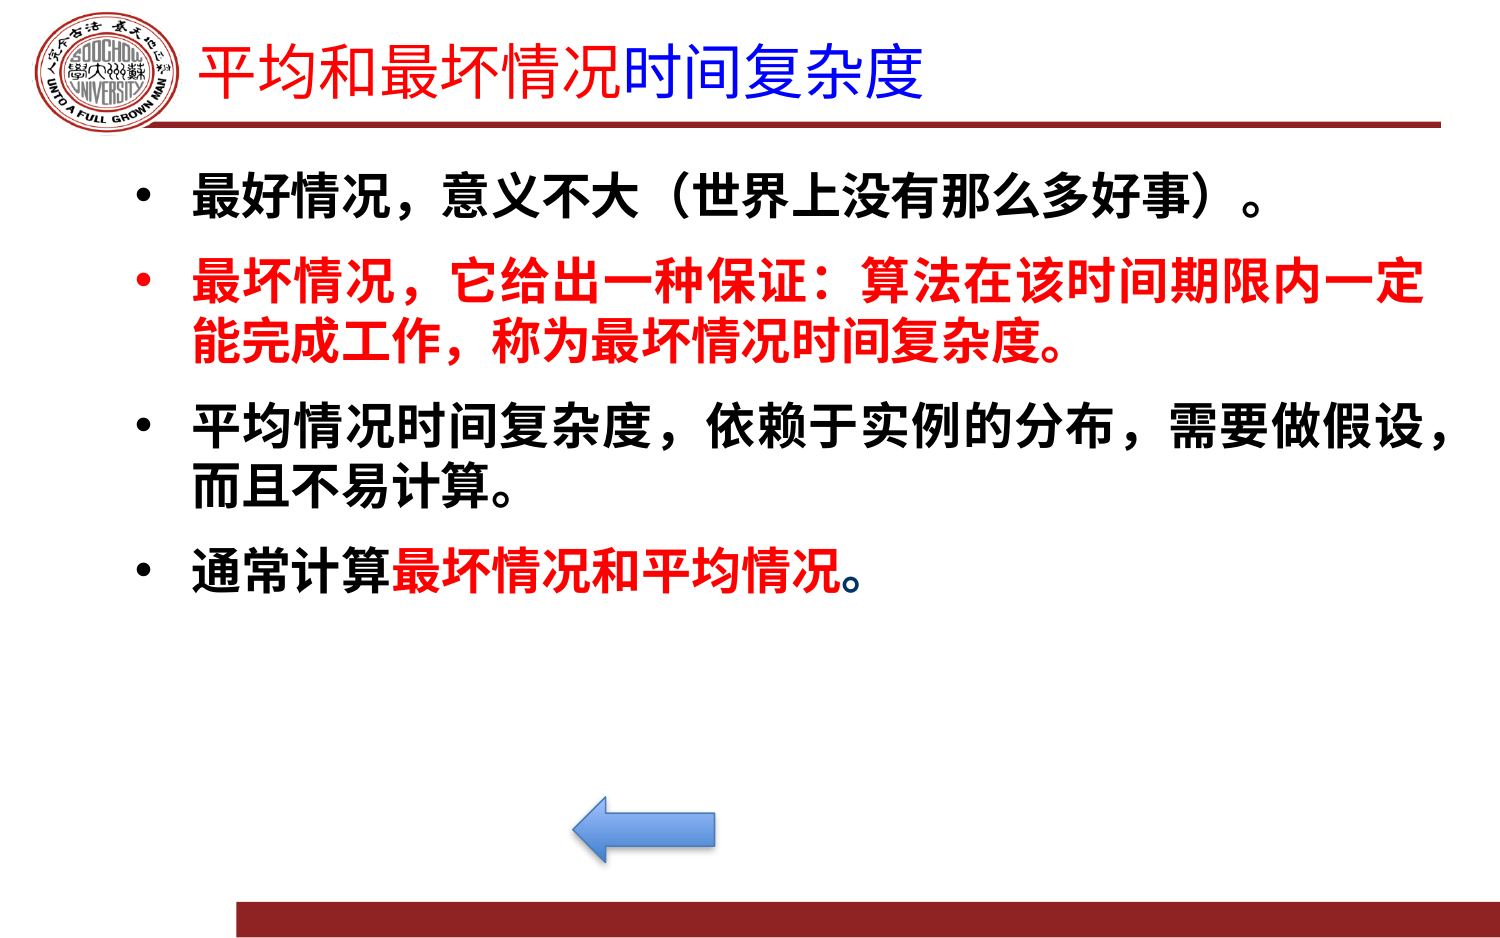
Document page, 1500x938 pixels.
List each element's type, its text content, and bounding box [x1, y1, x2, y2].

list 最好情况，意义不大（世界上没有那么多好事）。 最坏情况，它给出一种保证：算法在该时间期限内一定能完成工作，称为最坏情况时间复杂度。 平均情况时间复杂度，依赖于实例的分布，需要做假设，而且不易计算。 通常计算最坏情况和平均情况。 [119, 156, 1441, 823]
title 平均和最坏情况时间复杂度 [181, 25, 1441, 115]
text_box [572, 796, 716, 864]
picture [30, 8, 184, 136]
